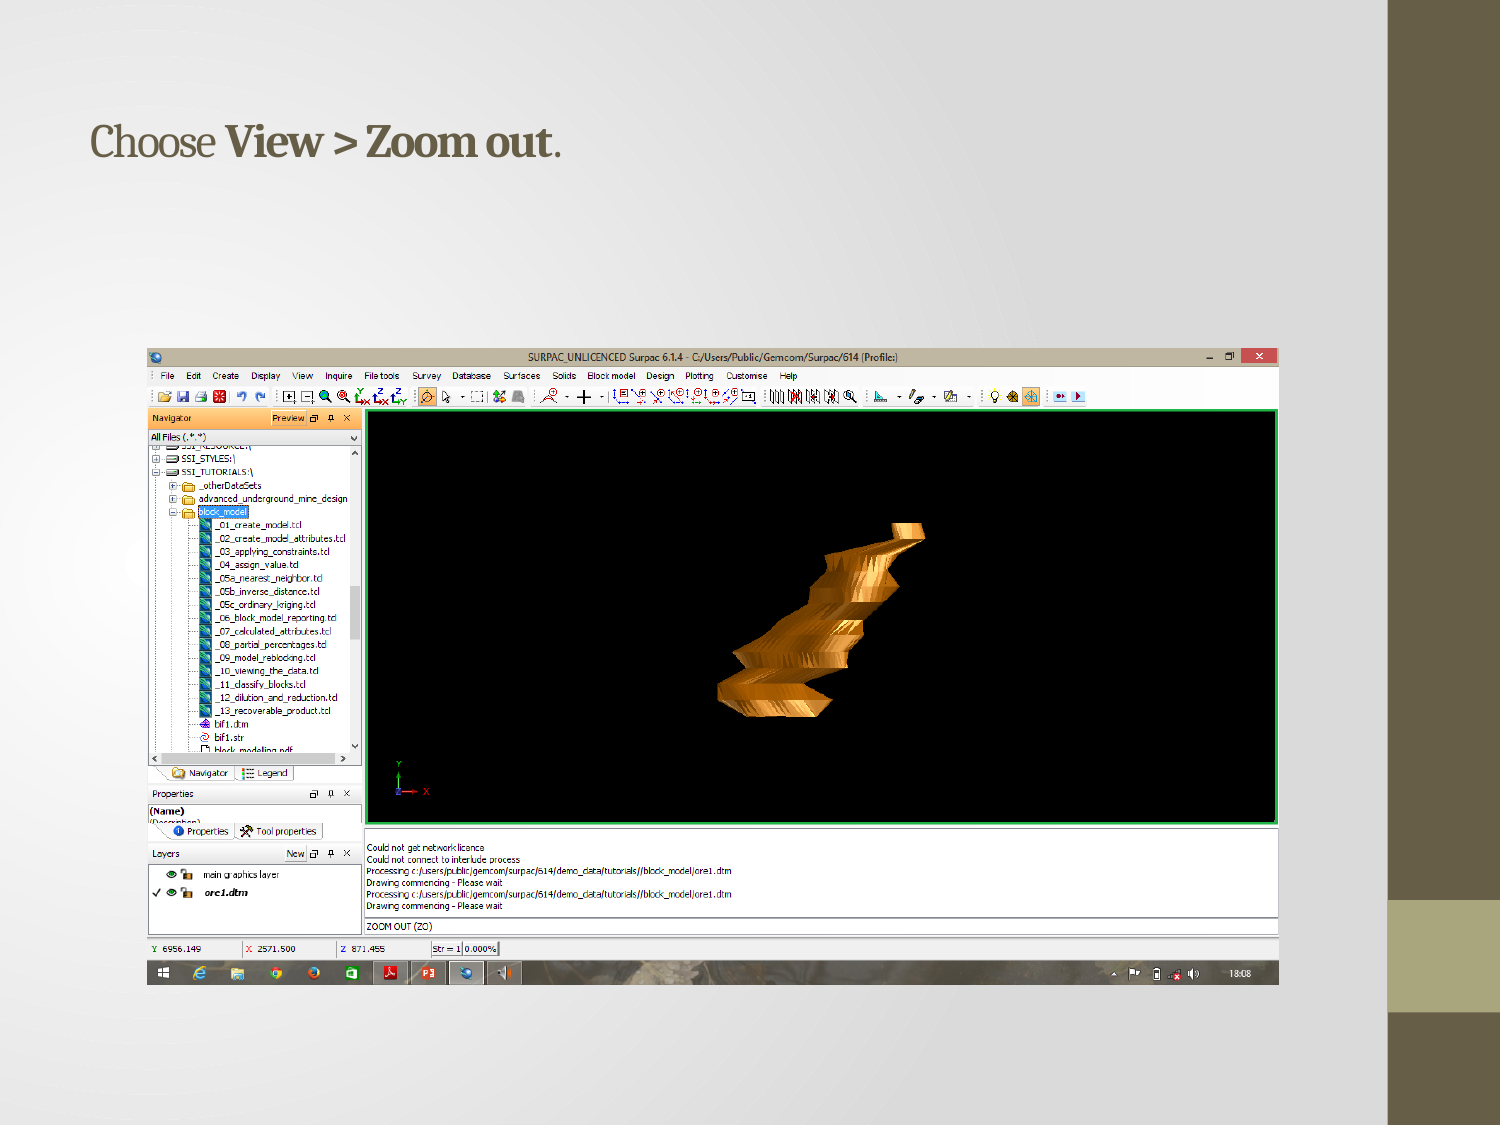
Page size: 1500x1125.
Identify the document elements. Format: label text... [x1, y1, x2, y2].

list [146, 348, 1279, 985]
title Choose View > Zoom out. [75, 45, 1325, 233]
